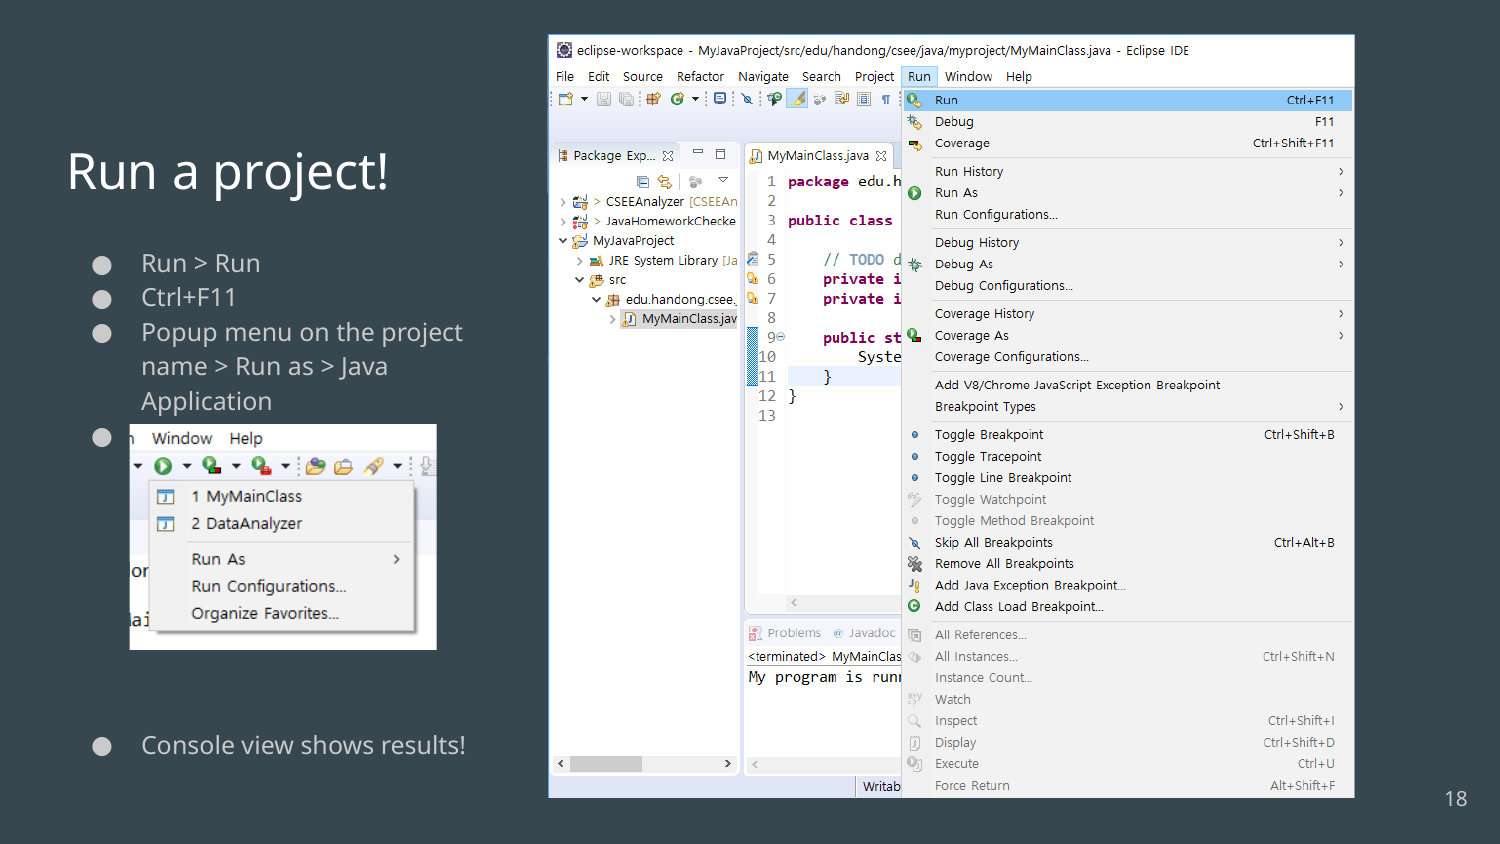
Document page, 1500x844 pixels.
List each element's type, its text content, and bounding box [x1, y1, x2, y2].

picture [547, 34, 1355, 798]
picture [129, 424, 437, 650]
slide_number ‹#› [1392, 767, 1483, 833]
title Run a project! [51, 91, 512, 216]
list Run > Run Ctrl+F11 Popup menu on the project name > Run as > Java Application Use the green button! Console view shows results! [51, 227, 512, 750]
